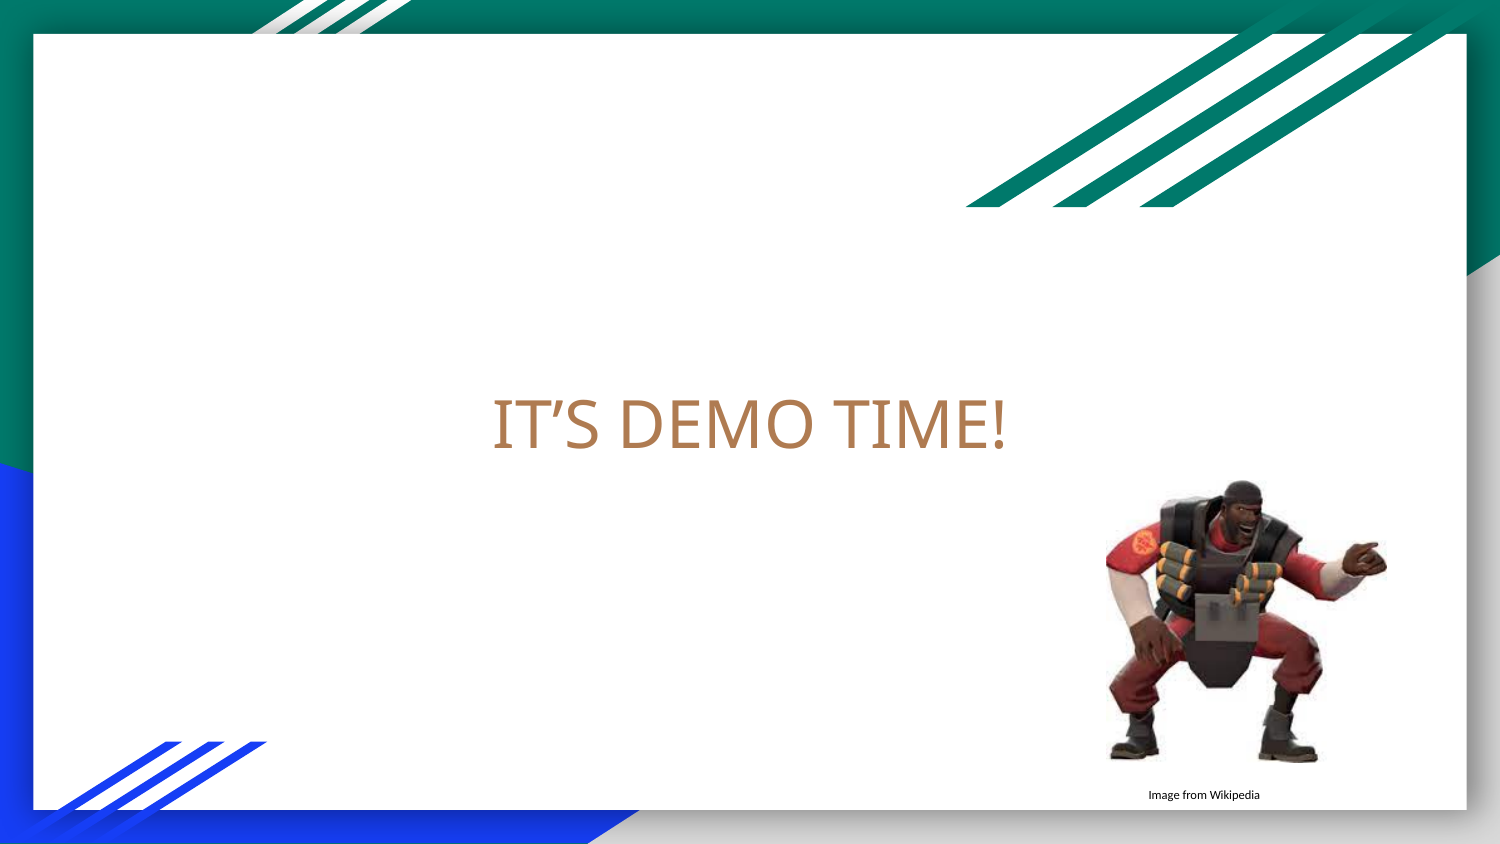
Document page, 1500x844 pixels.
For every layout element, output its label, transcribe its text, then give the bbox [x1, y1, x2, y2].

text_box Image from Wikipedia [1133, 779, 1500, 810]
title IT’S DEMO TIME! [228, 213, 1274, 630]
picture [1106, 480, 1387, 763]
